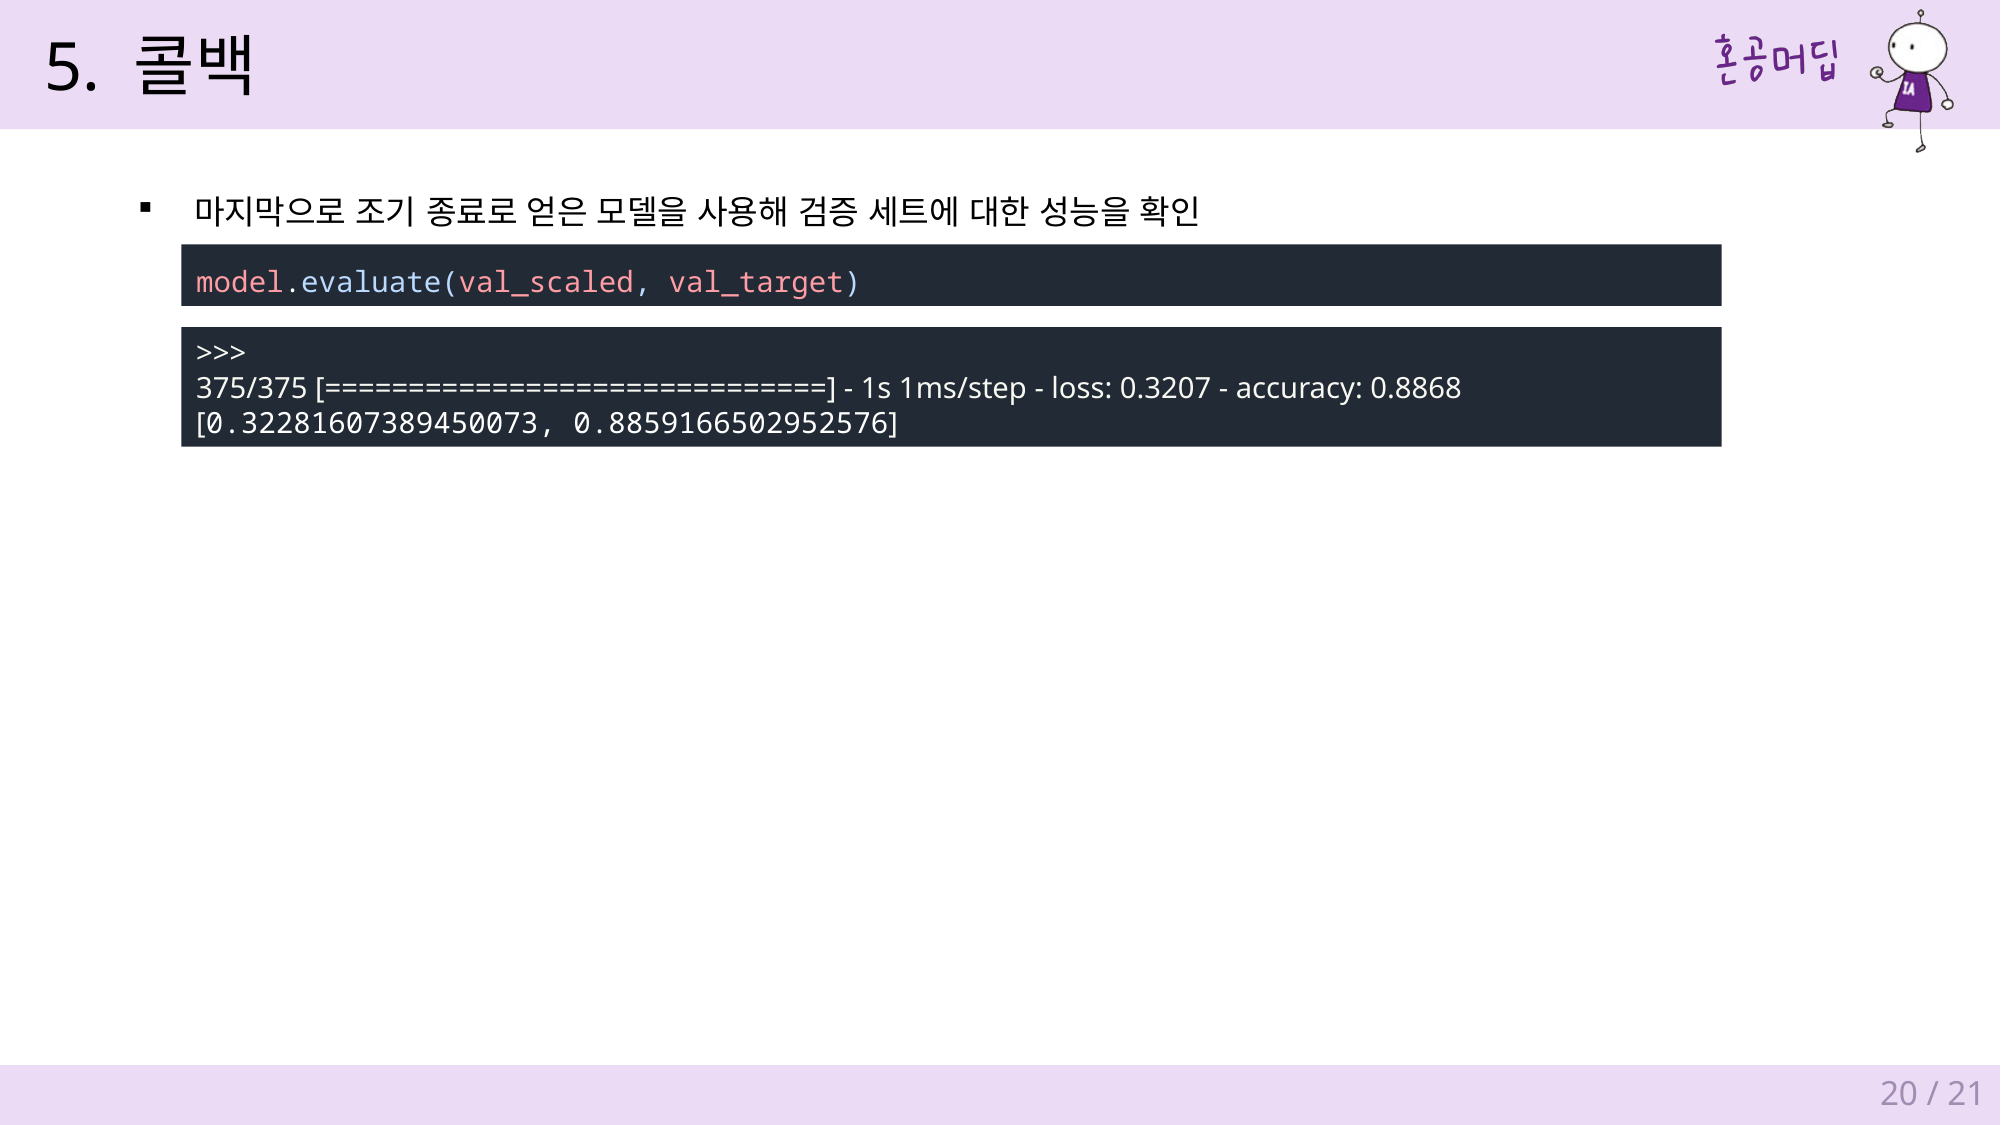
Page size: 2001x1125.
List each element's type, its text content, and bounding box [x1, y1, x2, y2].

picture [1710, 0, 1841, 130]
text_box 마지막으로 조기 종료로 얻은 모델을 사용해 검증 세트에 대한 성능을 확인 [123, 164, 1217, 239]
slide_number 20 / 21 [1550, 1065, 2000, 1125]
text_box >>> 375/375 [==============================] - 1s 1ms/step - loss: 0.3207 - accuracy: 0.8868 [0.32281607389450073, 0.8859166502952576] [181, 327, 1722, 447]
text_box model.evaluate(val_scaled, val_target) [181, 244, 1722, 306]
text_box 5. 콜백 [29, 16, 272, 112]
picture [1868, 7, 1956, 155]
